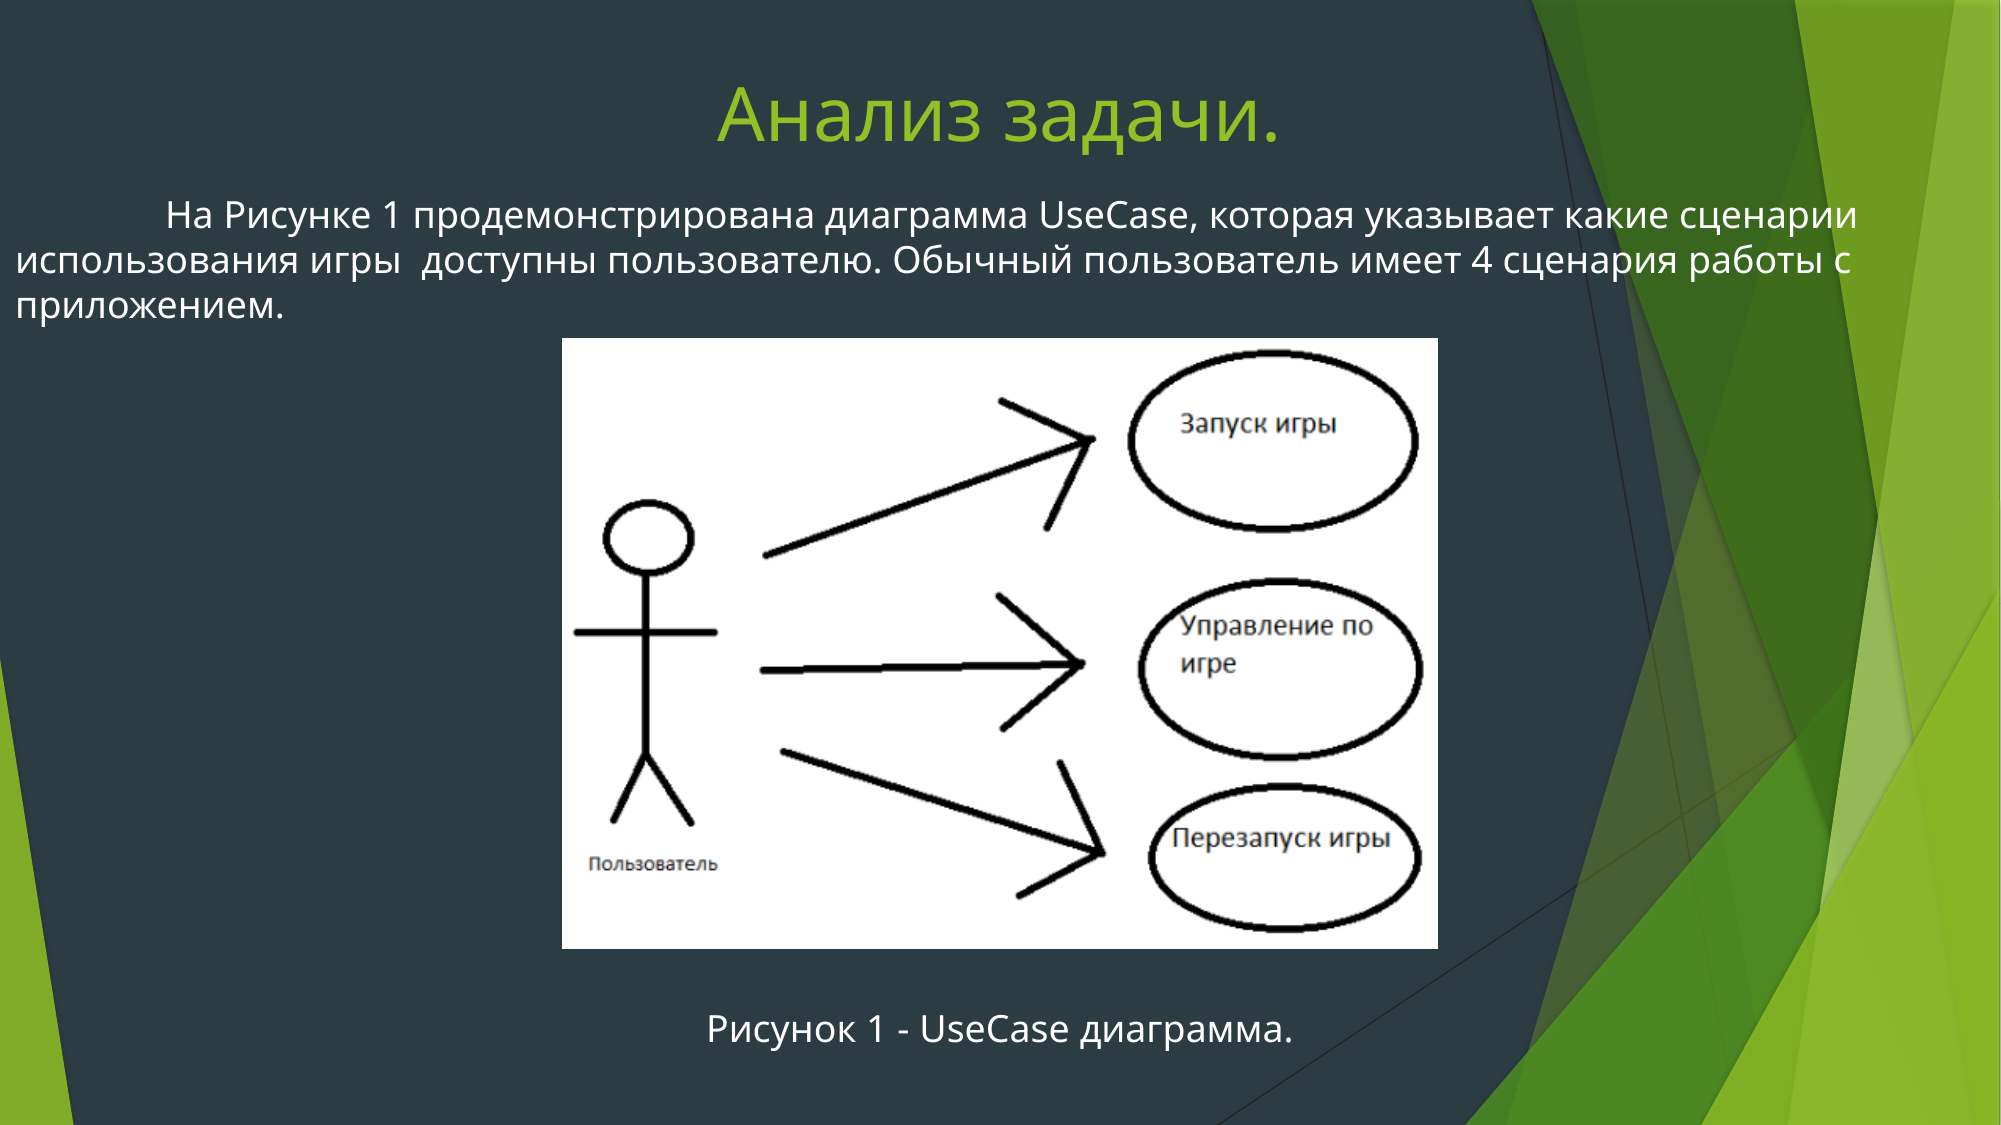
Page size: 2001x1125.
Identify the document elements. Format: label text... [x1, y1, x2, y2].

title Анализ задачи. [0, 0, 2000, 183]
list На Рисунке 1 продемонстрирована диаграмма UseCase, которая указывает какие сценарии использования игры доступны пользователю. Обычный пользователь имеет 4 сценария работы с приложением. Рисунок 1 - UseCase диаграмма. [0, 183, 2000, 1125]
picture [561, 337, 1438, 950]
